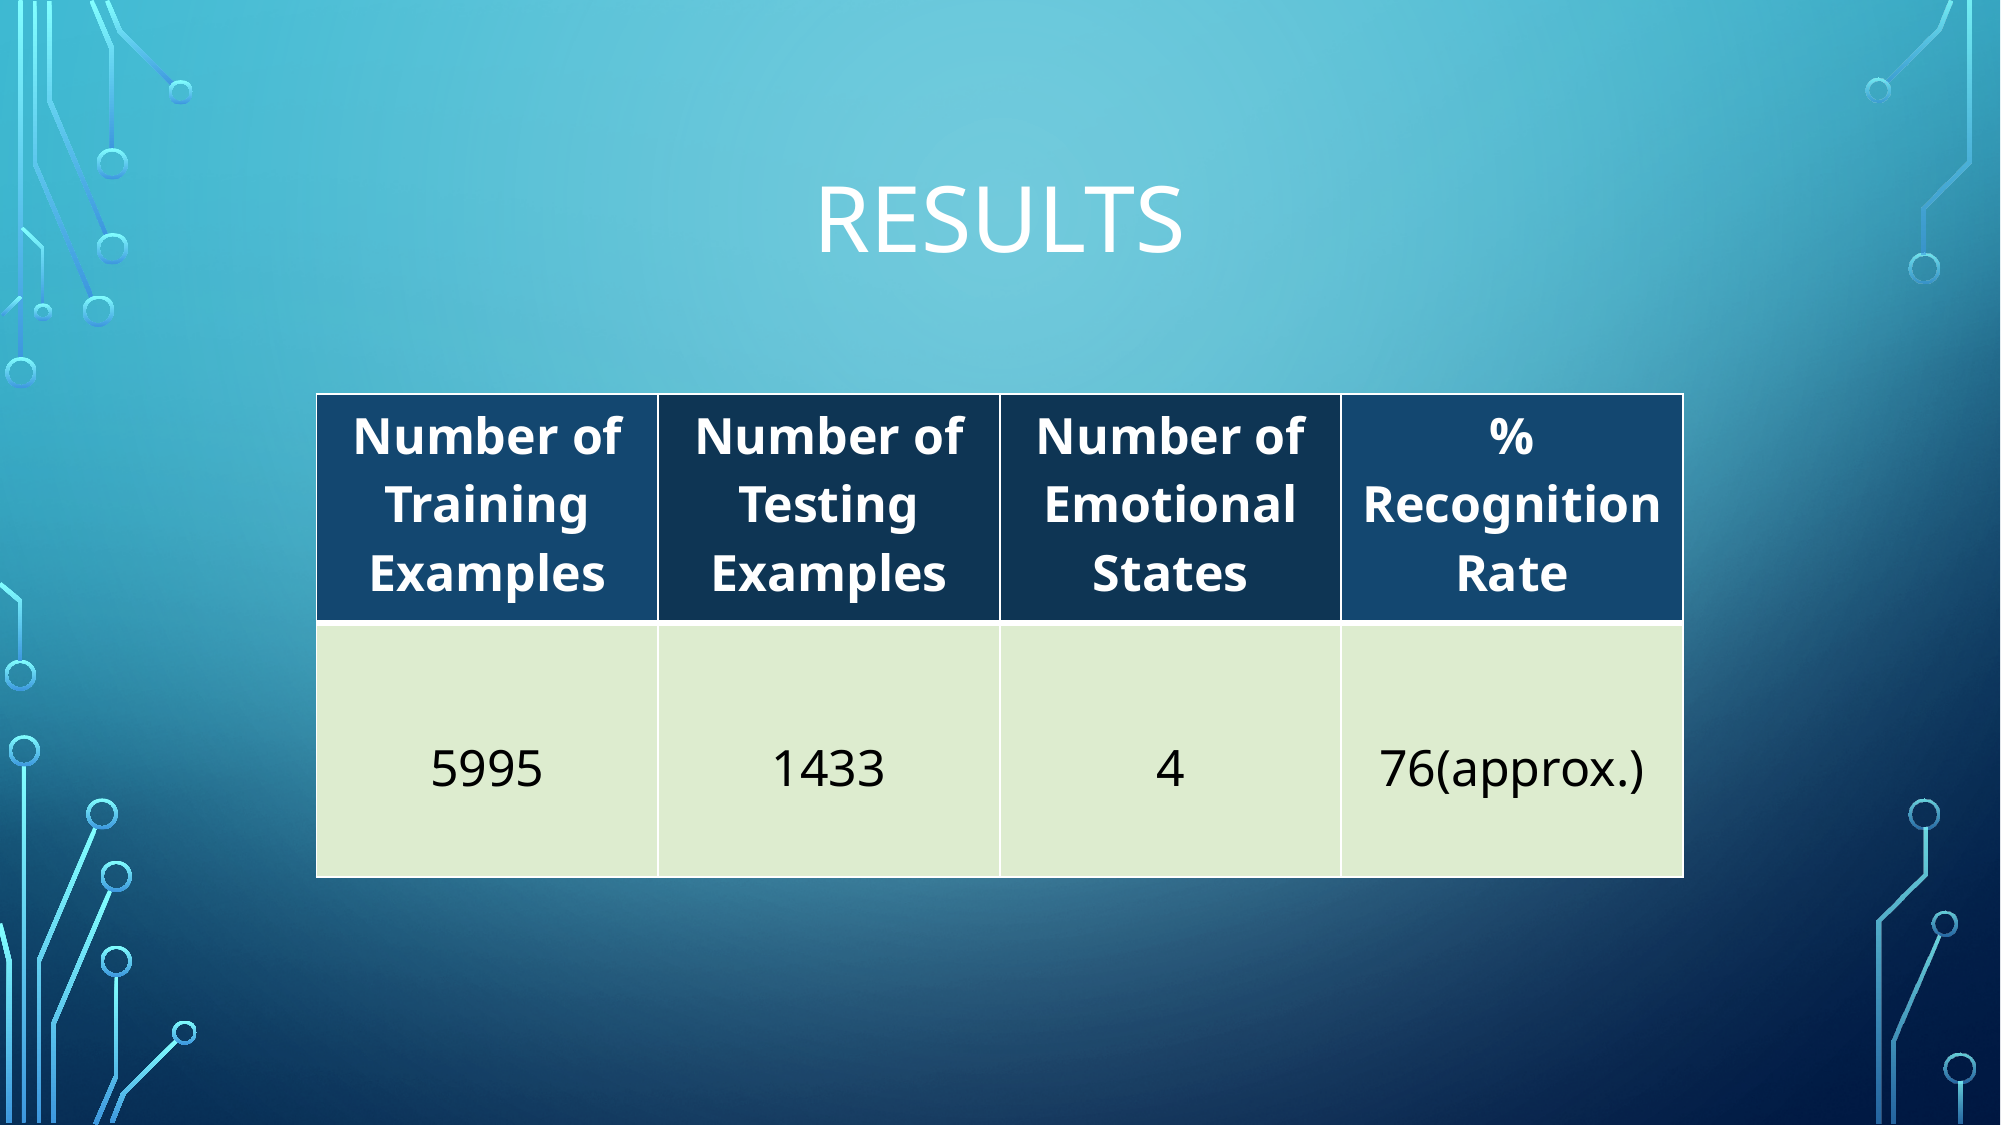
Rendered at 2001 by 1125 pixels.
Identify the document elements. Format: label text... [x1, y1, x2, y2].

table_cell 4 [1001, 626, 1340, 876]
table_cell 1433 [659, 626, 999, 876]
table_header Number of Testing Examples [659, 395, 999, 620]
table_header Number of Emotional States [1001, 395, 1340, 620]
table_cell 5995 [317, 626, 657, 876]
table_cell 76(approx.) [1342, 626, 1682, 876]
table_header % Recognition Rate [1342, 395, 1682, 620]
table_header Number of Training Examples [317, 395, 657, 620]
title Results [187, 101, 1813, 344]
